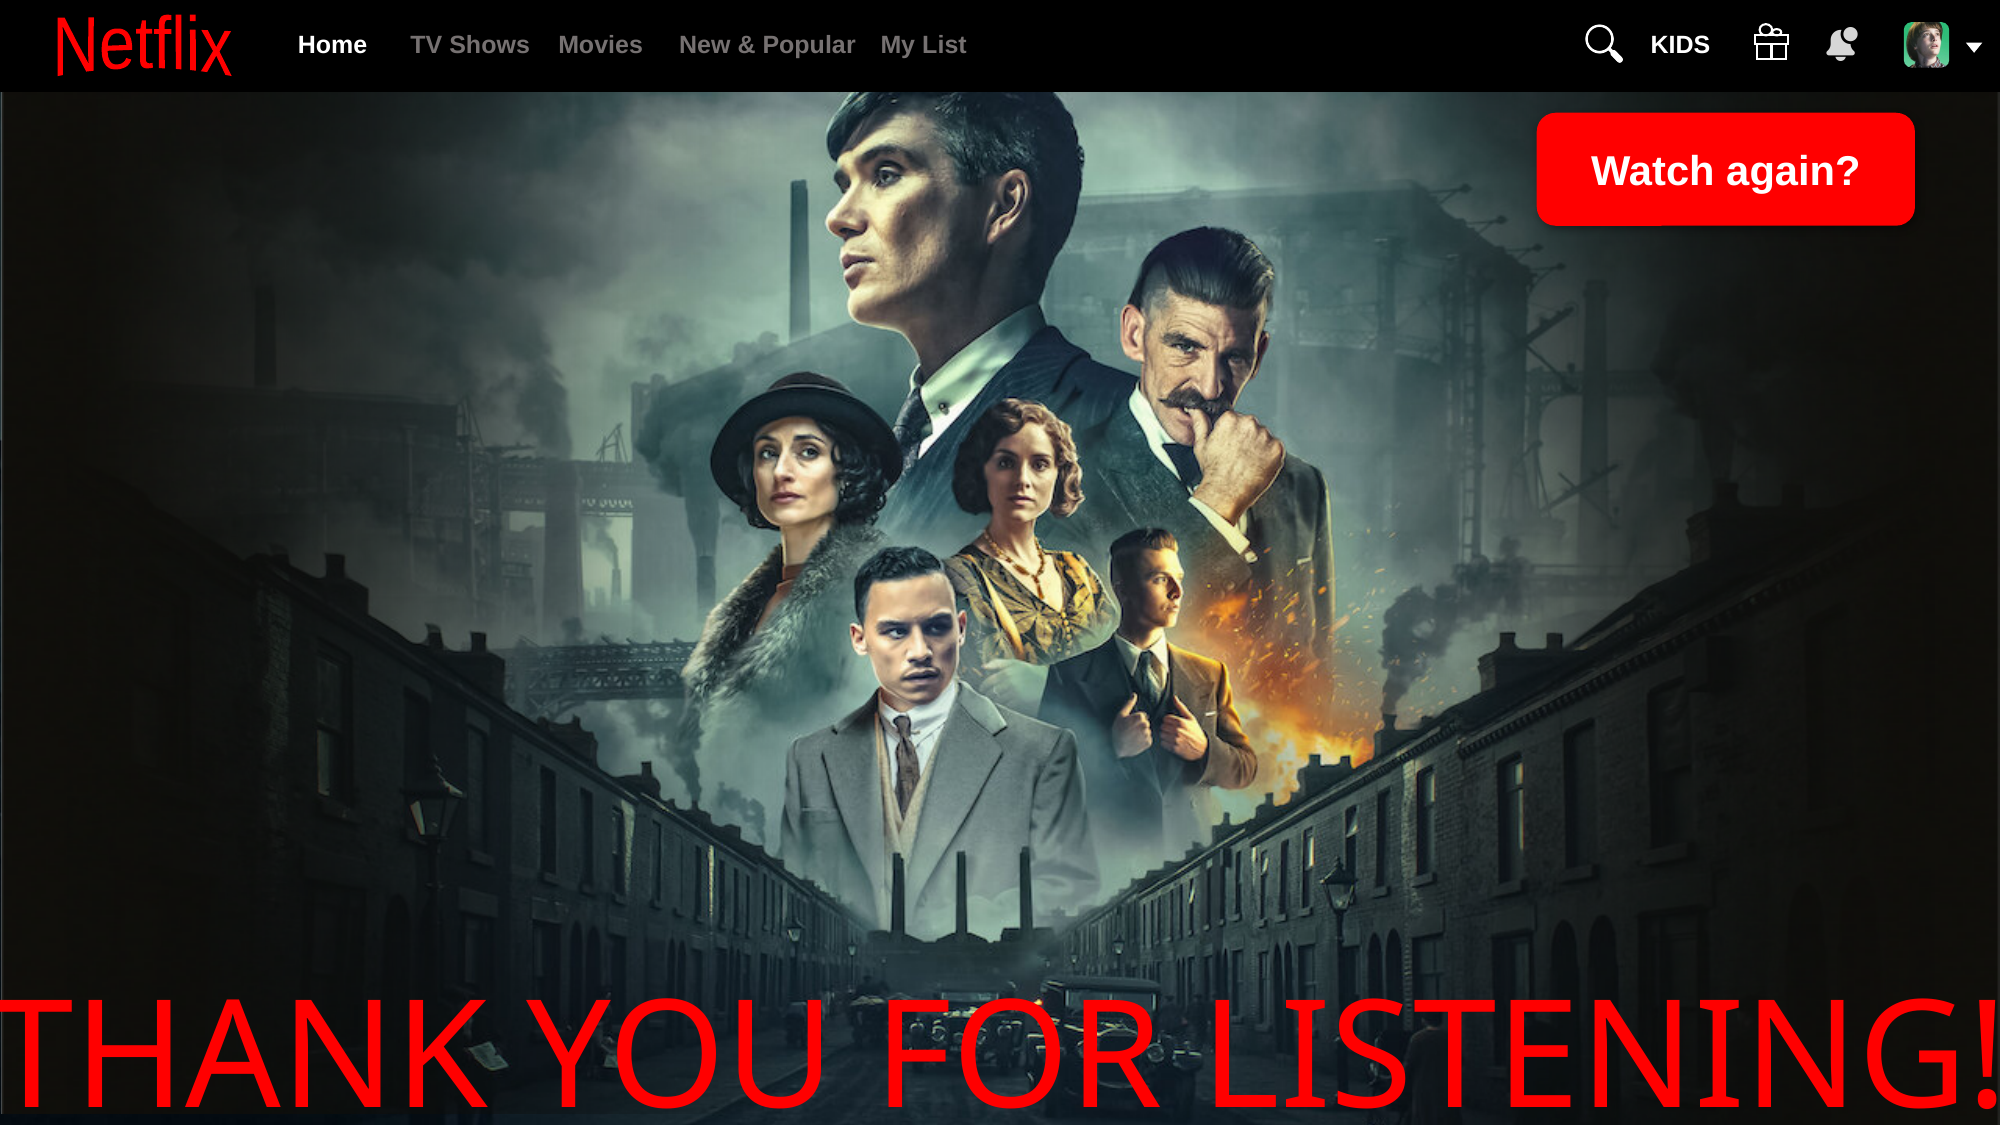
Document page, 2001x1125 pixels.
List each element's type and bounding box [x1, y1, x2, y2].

picture [0, 92, 2000, 1125]
text_box [0, 0, 2000, 92]
